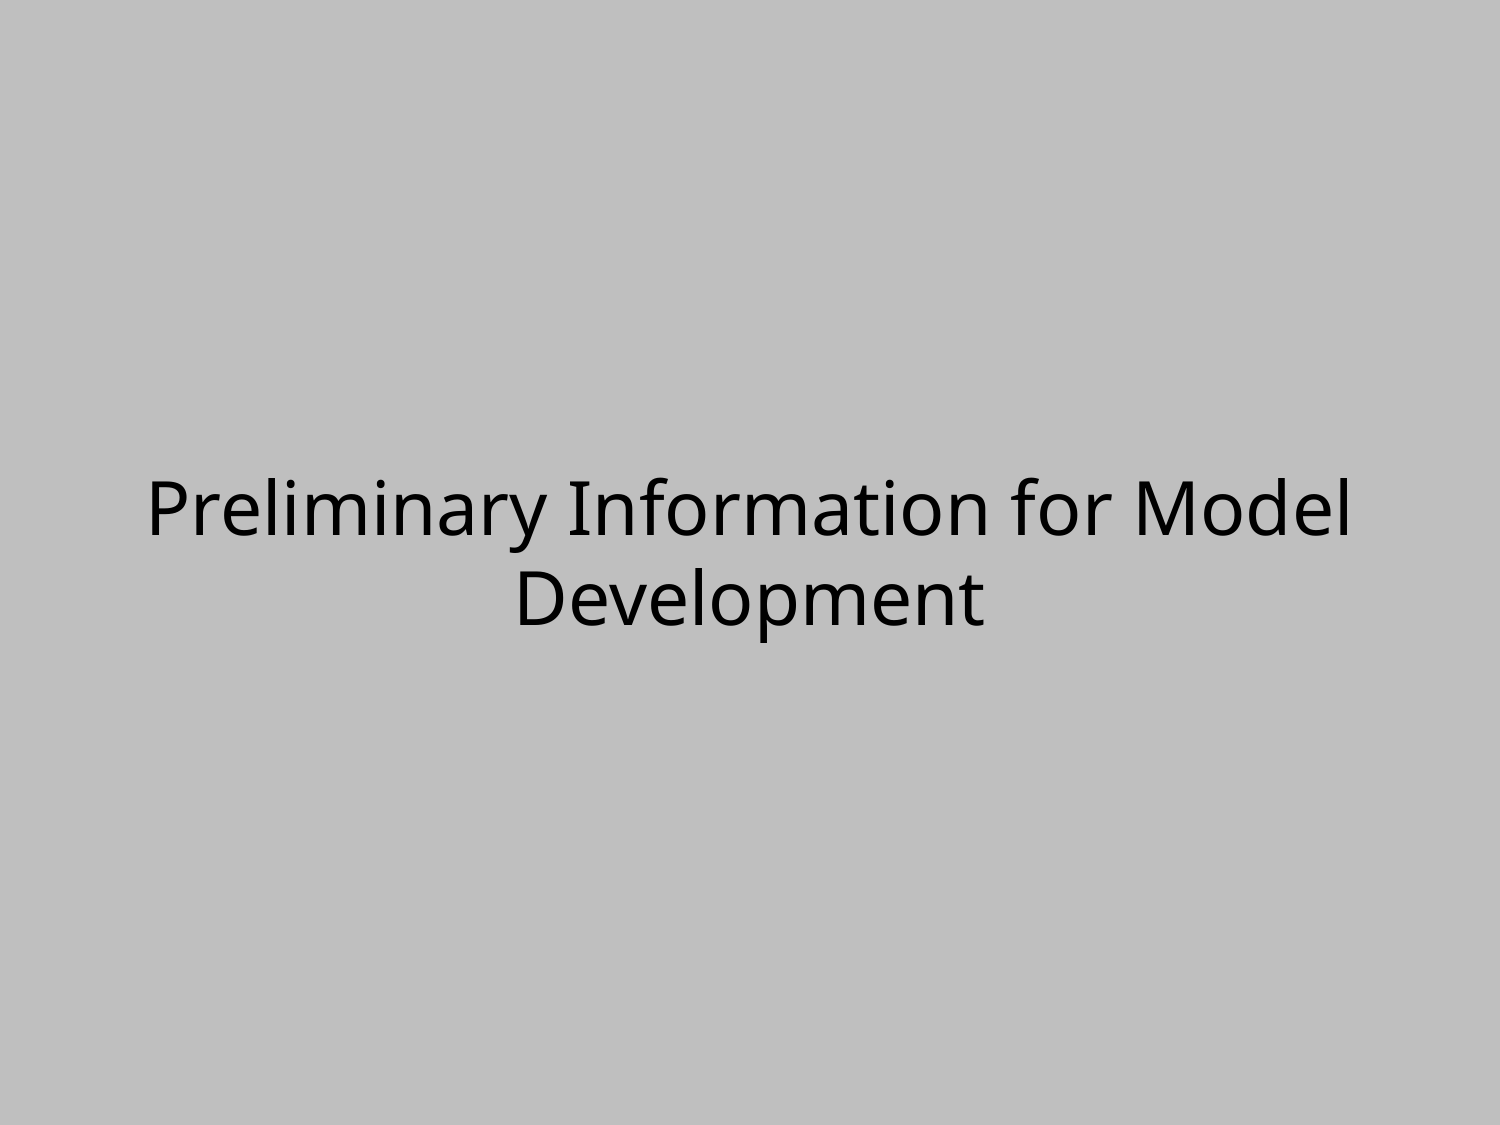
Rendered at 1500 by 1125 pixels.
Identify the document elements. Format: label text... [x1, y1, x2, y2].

title Preliminary Information for Model Development [109, 425, 1391, 676]
